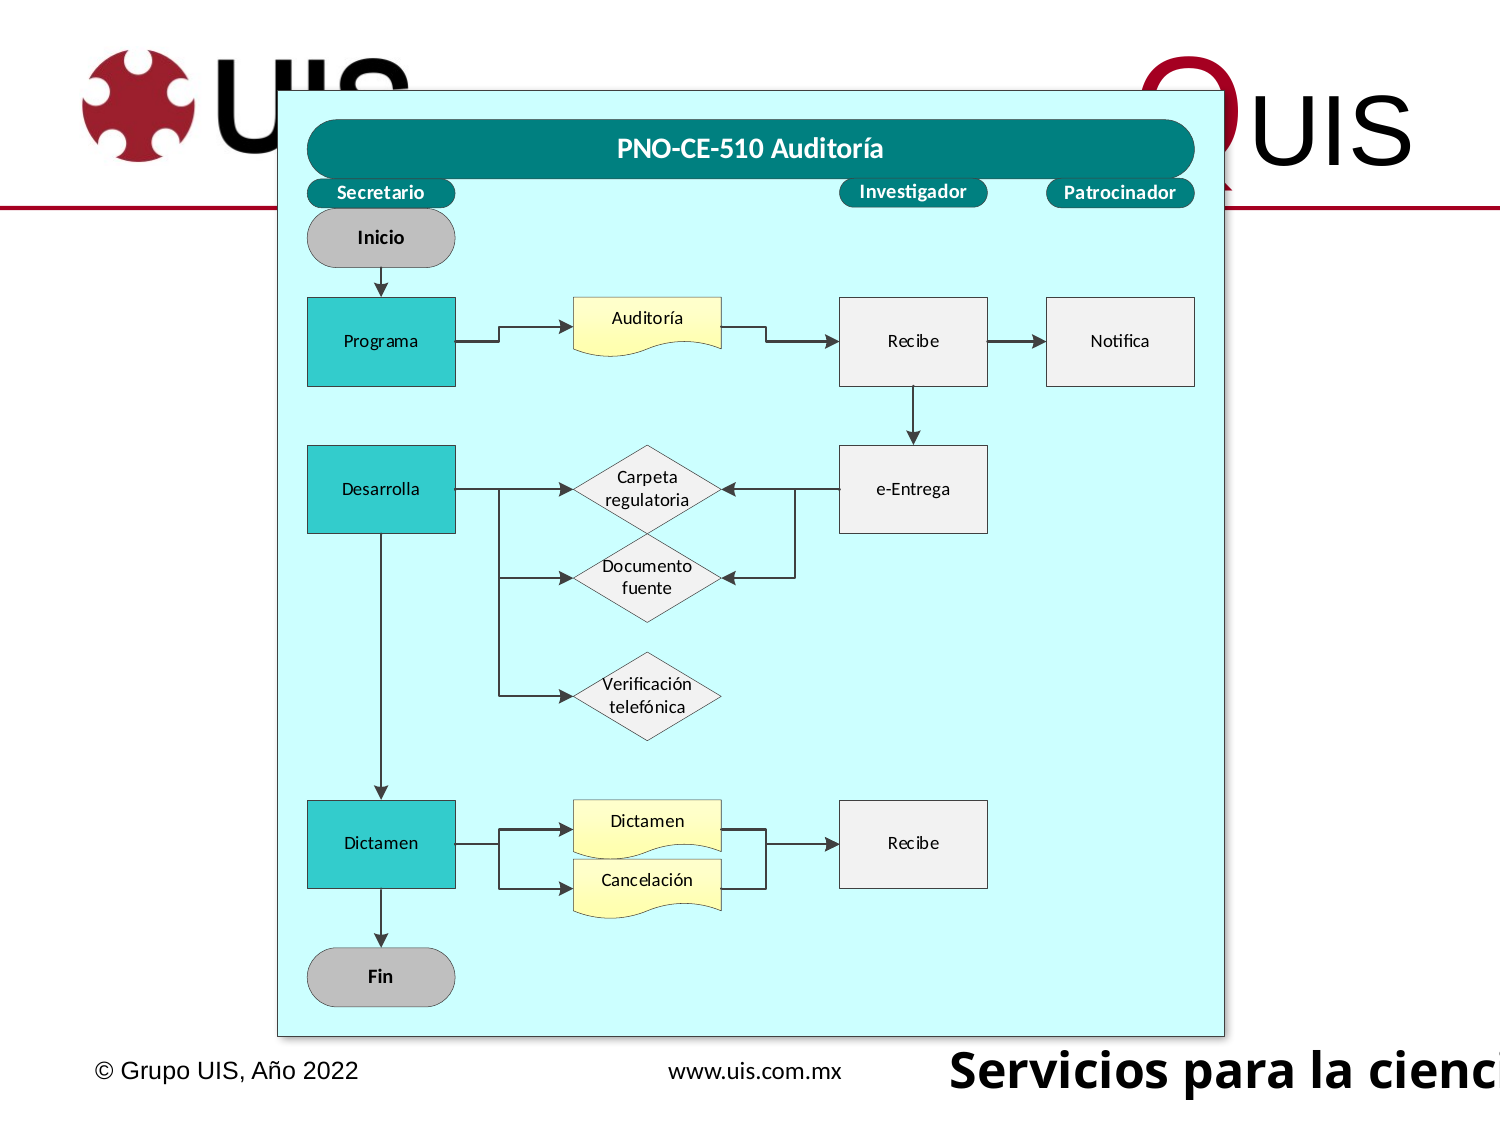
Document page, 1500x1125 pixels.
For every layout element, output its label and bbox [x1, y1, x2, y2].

picture [79, 46, 1226, 1039]
